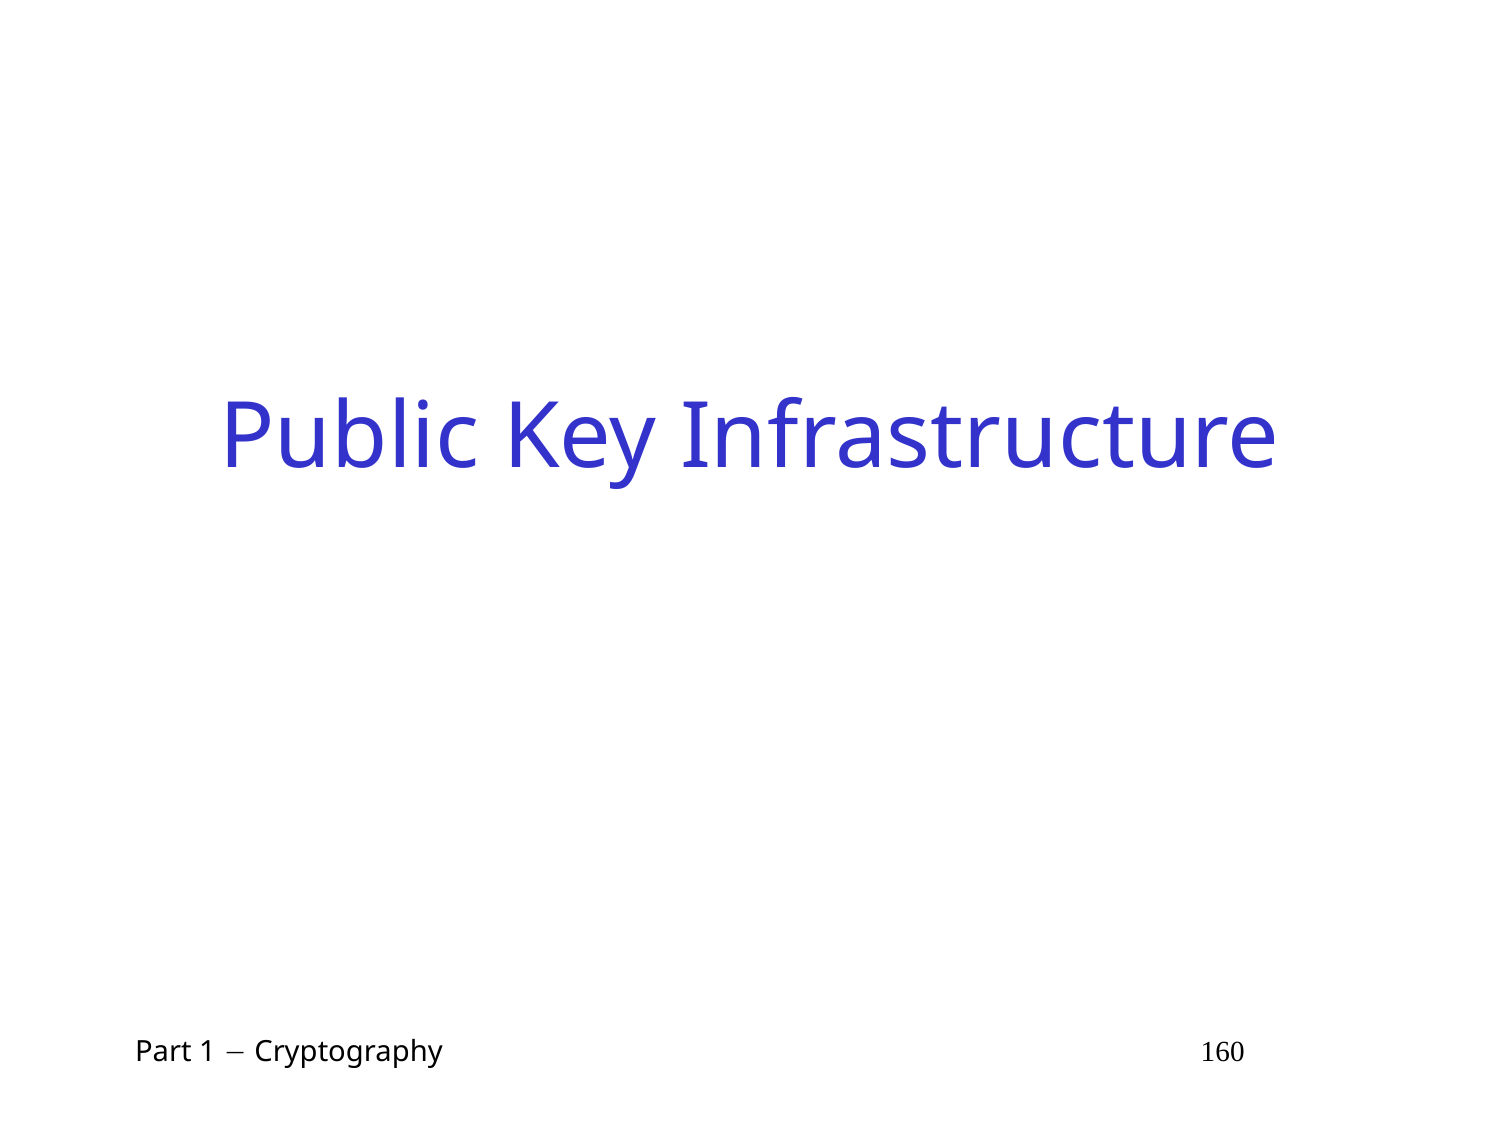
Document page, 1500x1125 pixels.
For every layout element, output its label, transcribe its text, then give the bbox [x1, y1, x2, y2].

footer Part 1  Cryptography 160 [112, 1024, 1401, 1101]
title Public Key Infrastructure [112, 262, 1388, 601]
